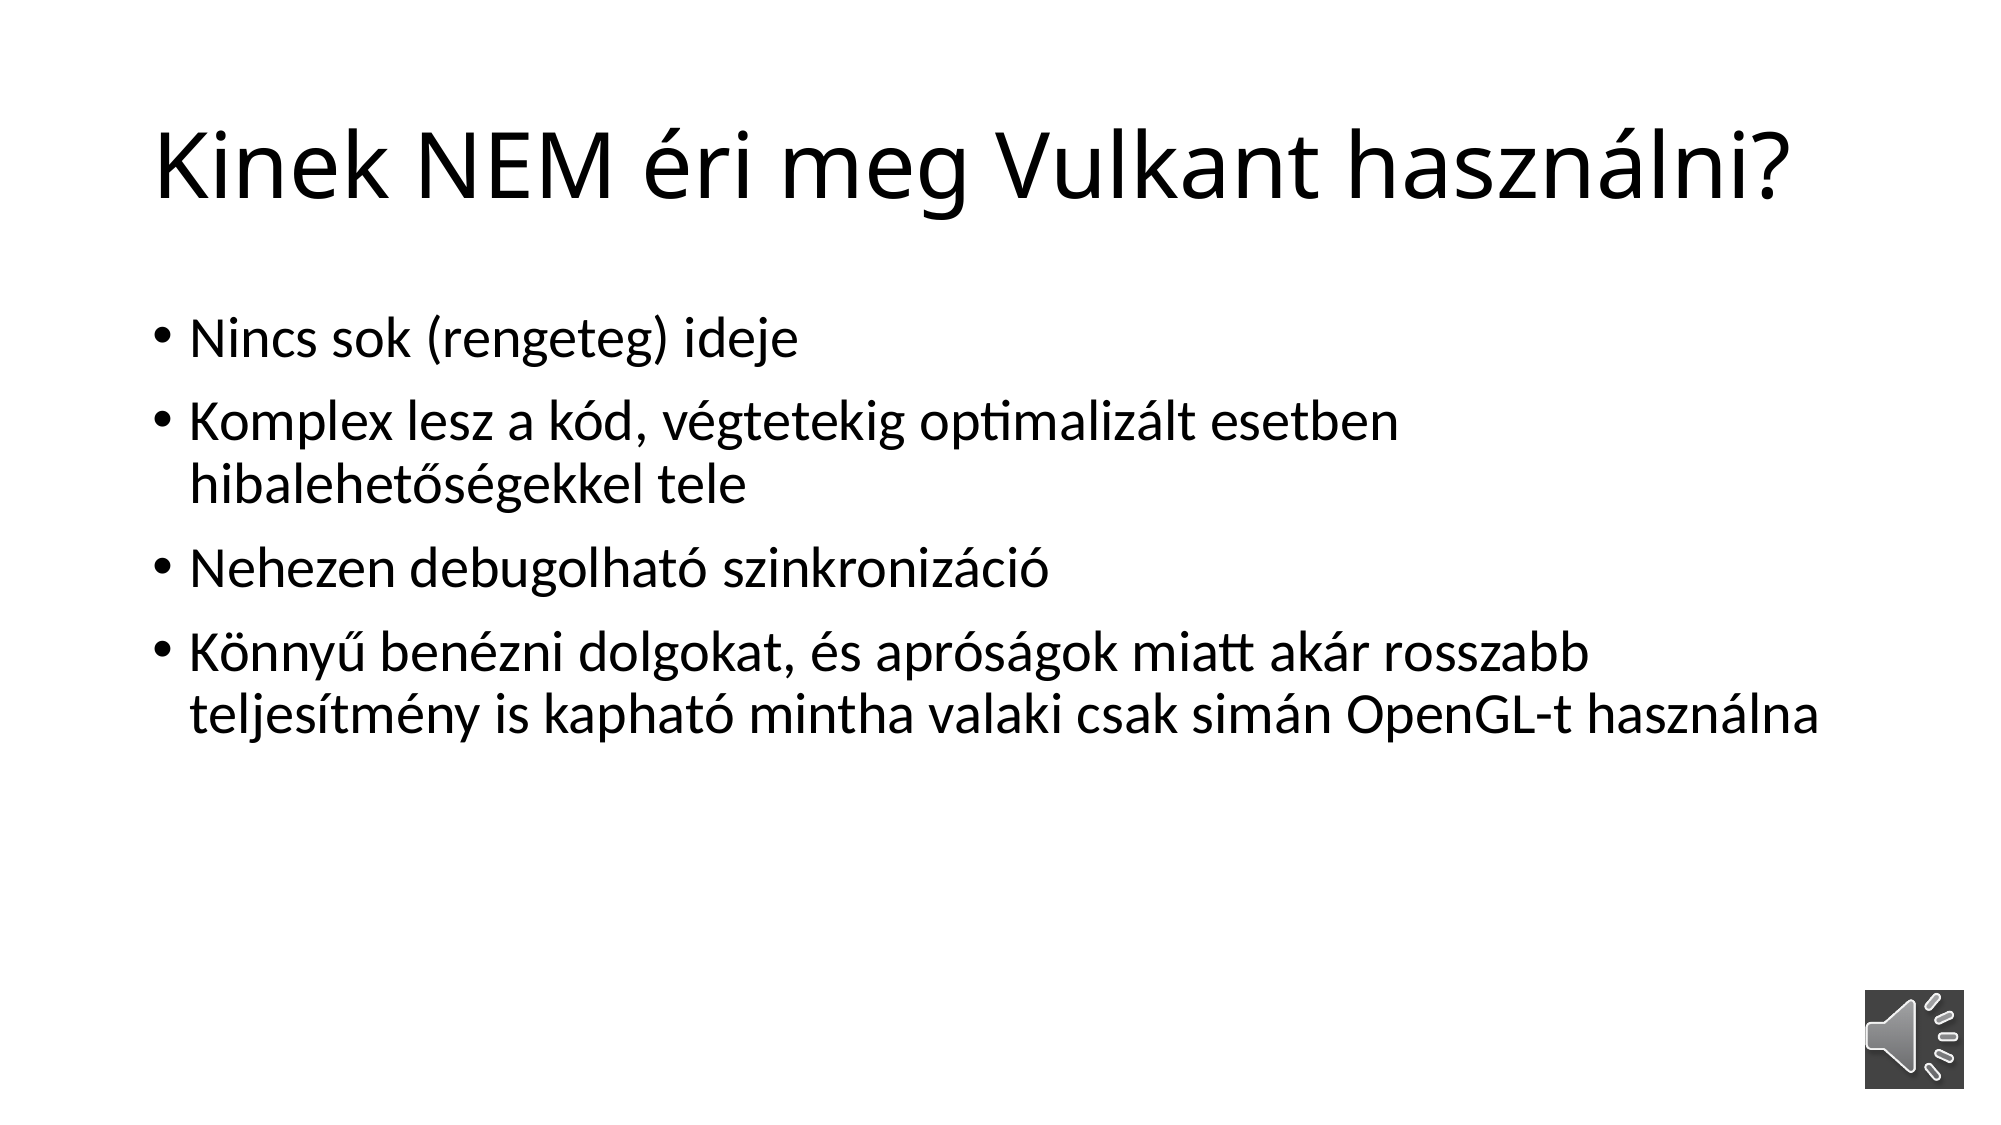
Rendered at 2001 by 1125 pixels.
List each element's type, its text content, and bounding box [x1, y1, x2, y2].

list Nincs sok (rengeteg) ideje Komplex lesz a kód, végtetekig optimalizált esetben hibalehetőségekkel tele Nehezen debugolható szinkronizáció Könnyű benézni dolgokat, és apróságok miatt akár rosszabb teljesítmény is kapható mintha valaki csak simán OpenGL-t használna [137, 299, 1863, 1014]
title Kinek NEM éri meg Vulkant használni? [137, 59, 1863, 278]
picture [1864, 989, 1965, 1090]
